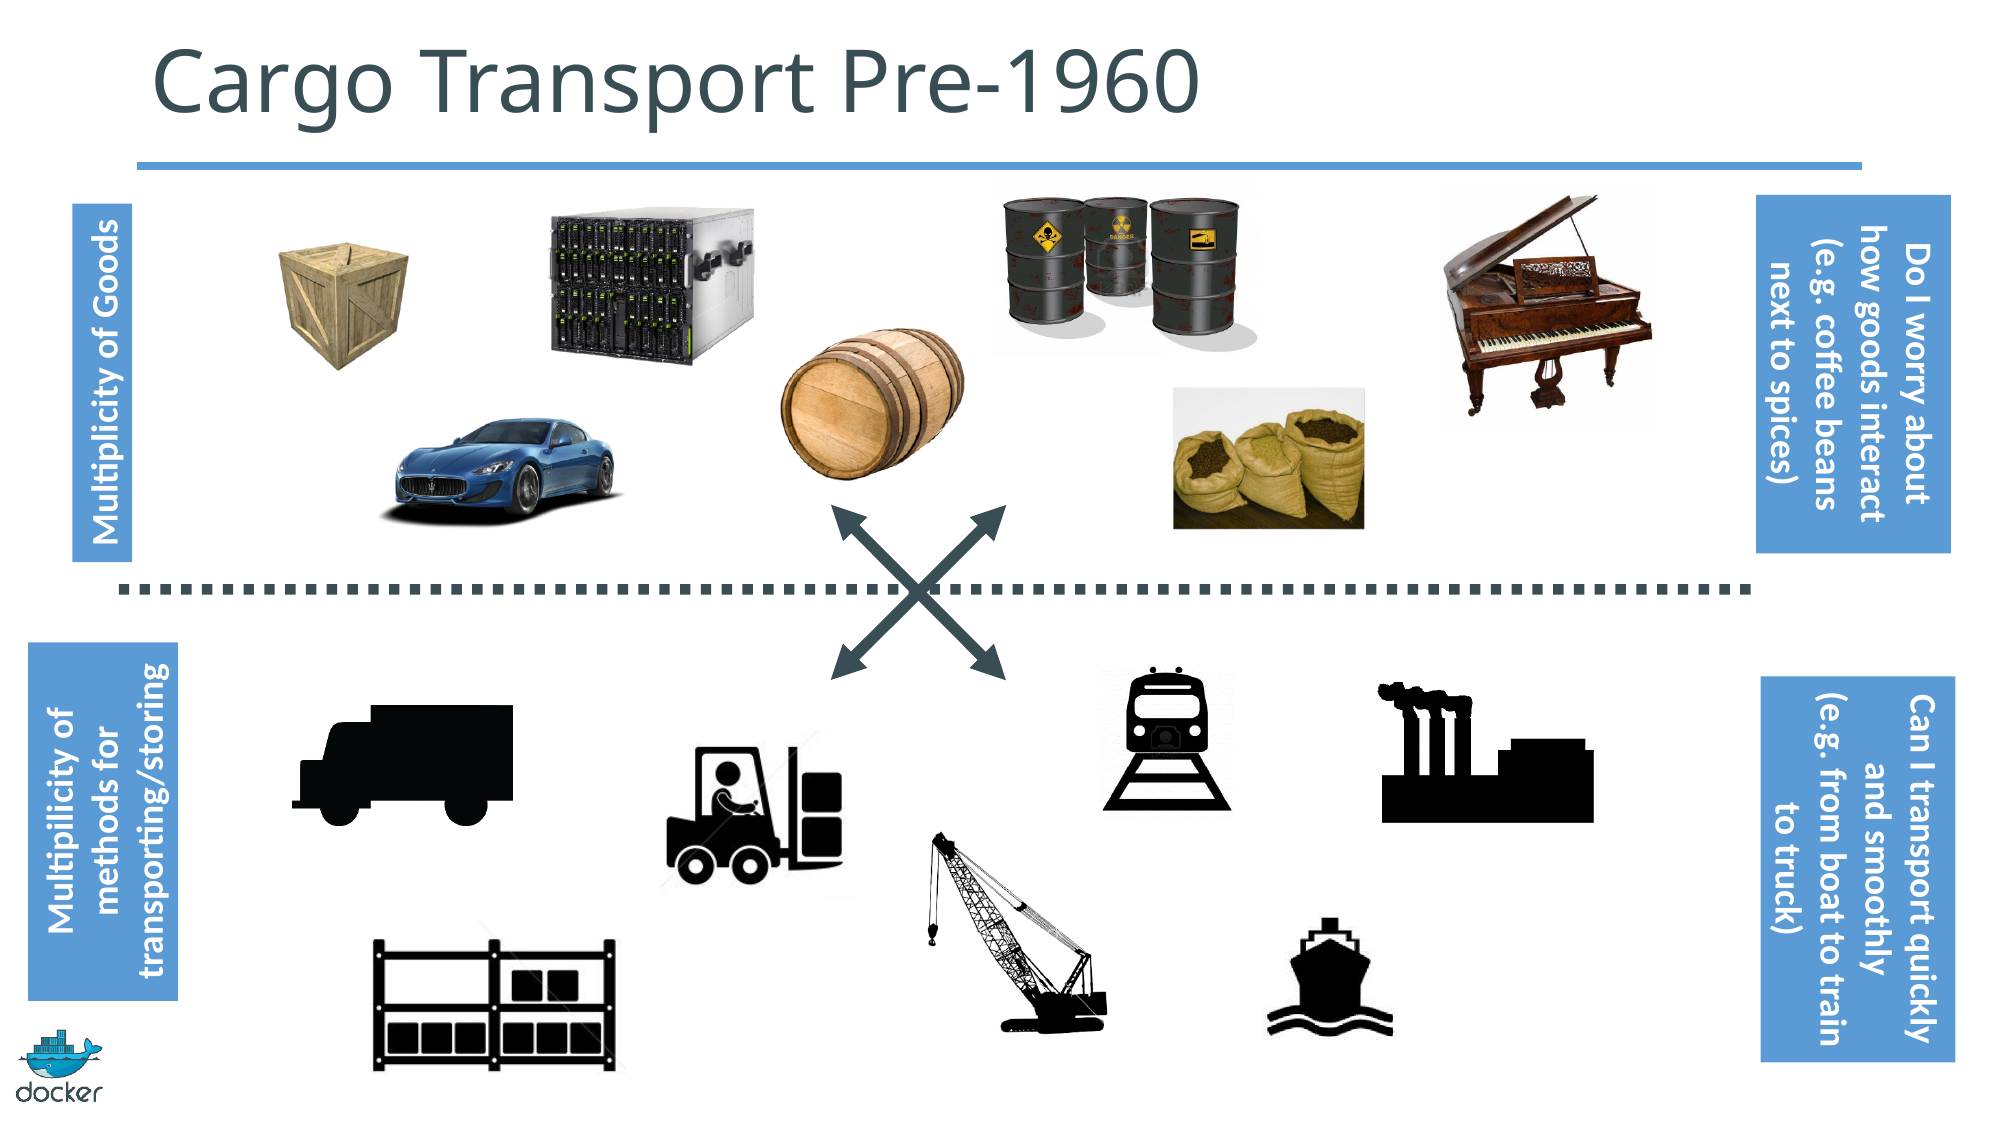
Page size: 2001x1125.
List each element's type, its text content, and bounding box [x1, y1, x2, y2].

picture [915, 825, 1119, 1040]
picture [1439, 185, 1656, 427]
text_box Multipilicity of methods for transporting/storing [28, 642, 178, 1001]
picture [1260, 909, 1399, 1047]
picture [292, 705, 513, 826]
text_box Do I worry about how goods interact (e.g. coffee beans next to spices) [1756, 194, 1951, 554]
picture [1098, 664, 1236, 821]
picture [660, 730, 869, 898]
title Cargo Transport Pre-1960 [135, 29, 1861, 139]
picture [0, 1010, 131, 1121]
picture [355, 920, 626, 1079]
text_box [794, 468, 1043, 717]
picture [278, 242, 409, 371]
text_box Can I transport quickly and smoothly (e.g. from boat to train to truck) [1760, 676, 1956, 1063]
picture [541, 177, 1374, 563]
text_box Multiplicity of Goods [72, 203, 133, 563]
picture [369, 374, 630, 541]
picture [1377, 681, 1598, 823]
